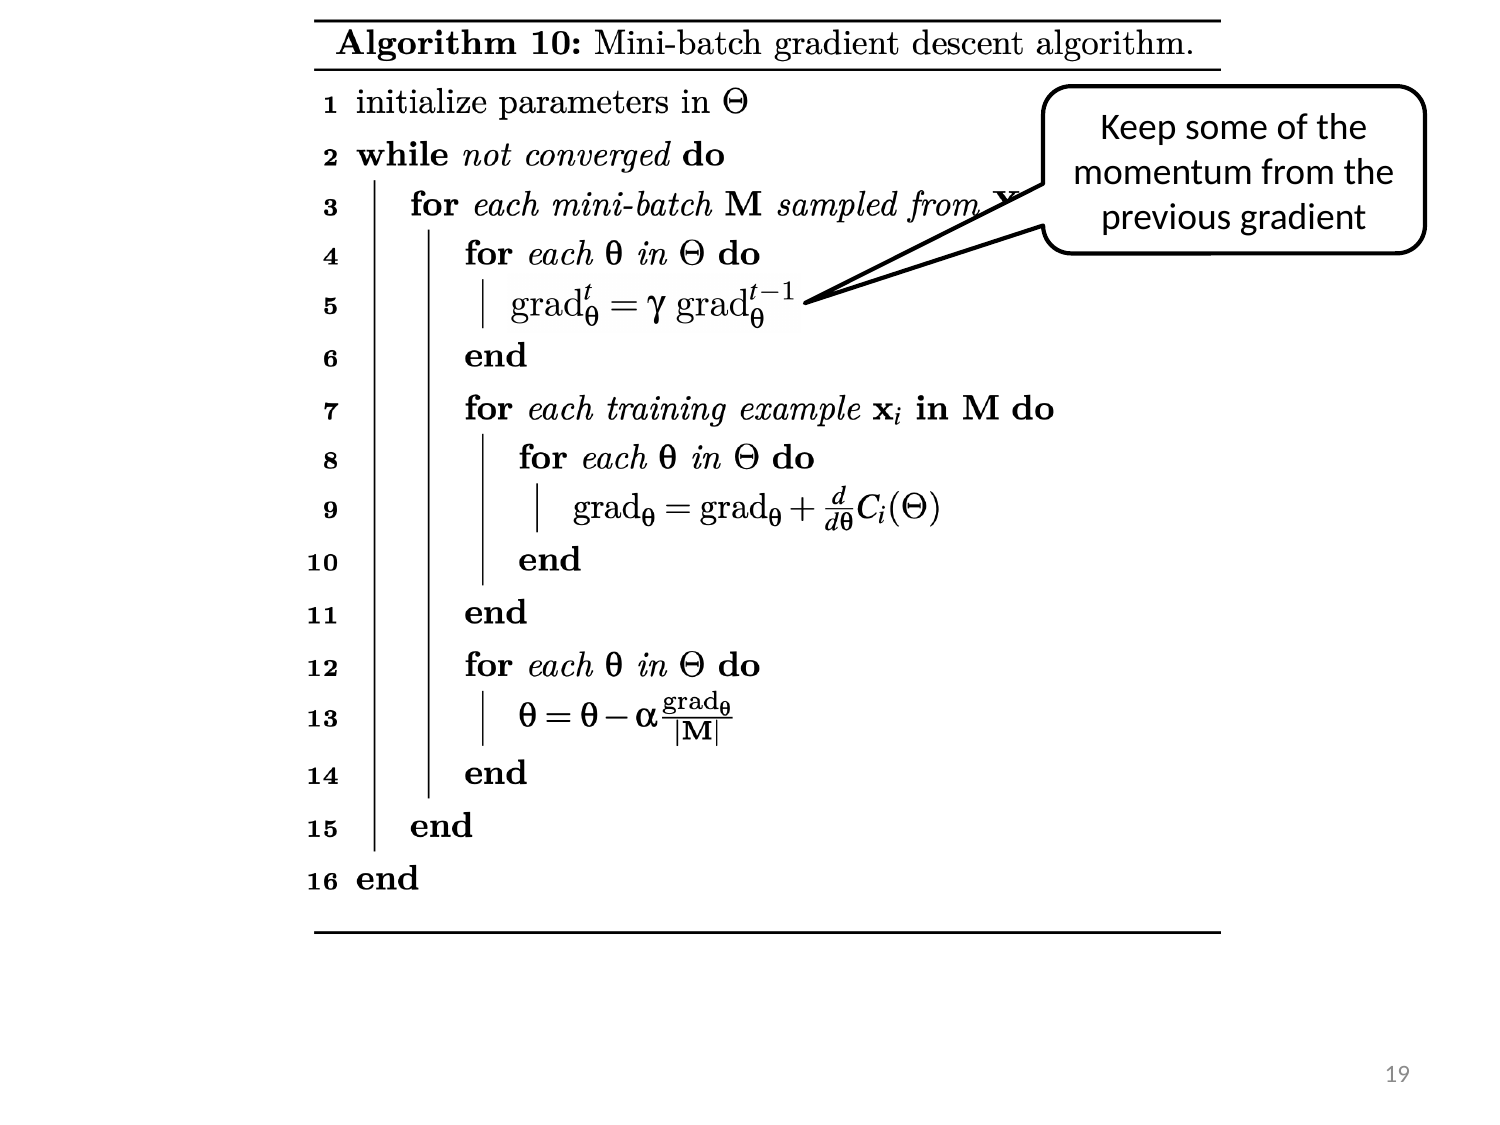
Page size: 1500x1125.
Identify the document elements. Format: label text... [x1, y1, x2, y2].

picture [302, 10, 1221, 949]
slide_number 19 [1074, 1042, 1425, 1103]
text_box Keep some of the momentum from the previous gradient [1224, 84, 1428, 256]
